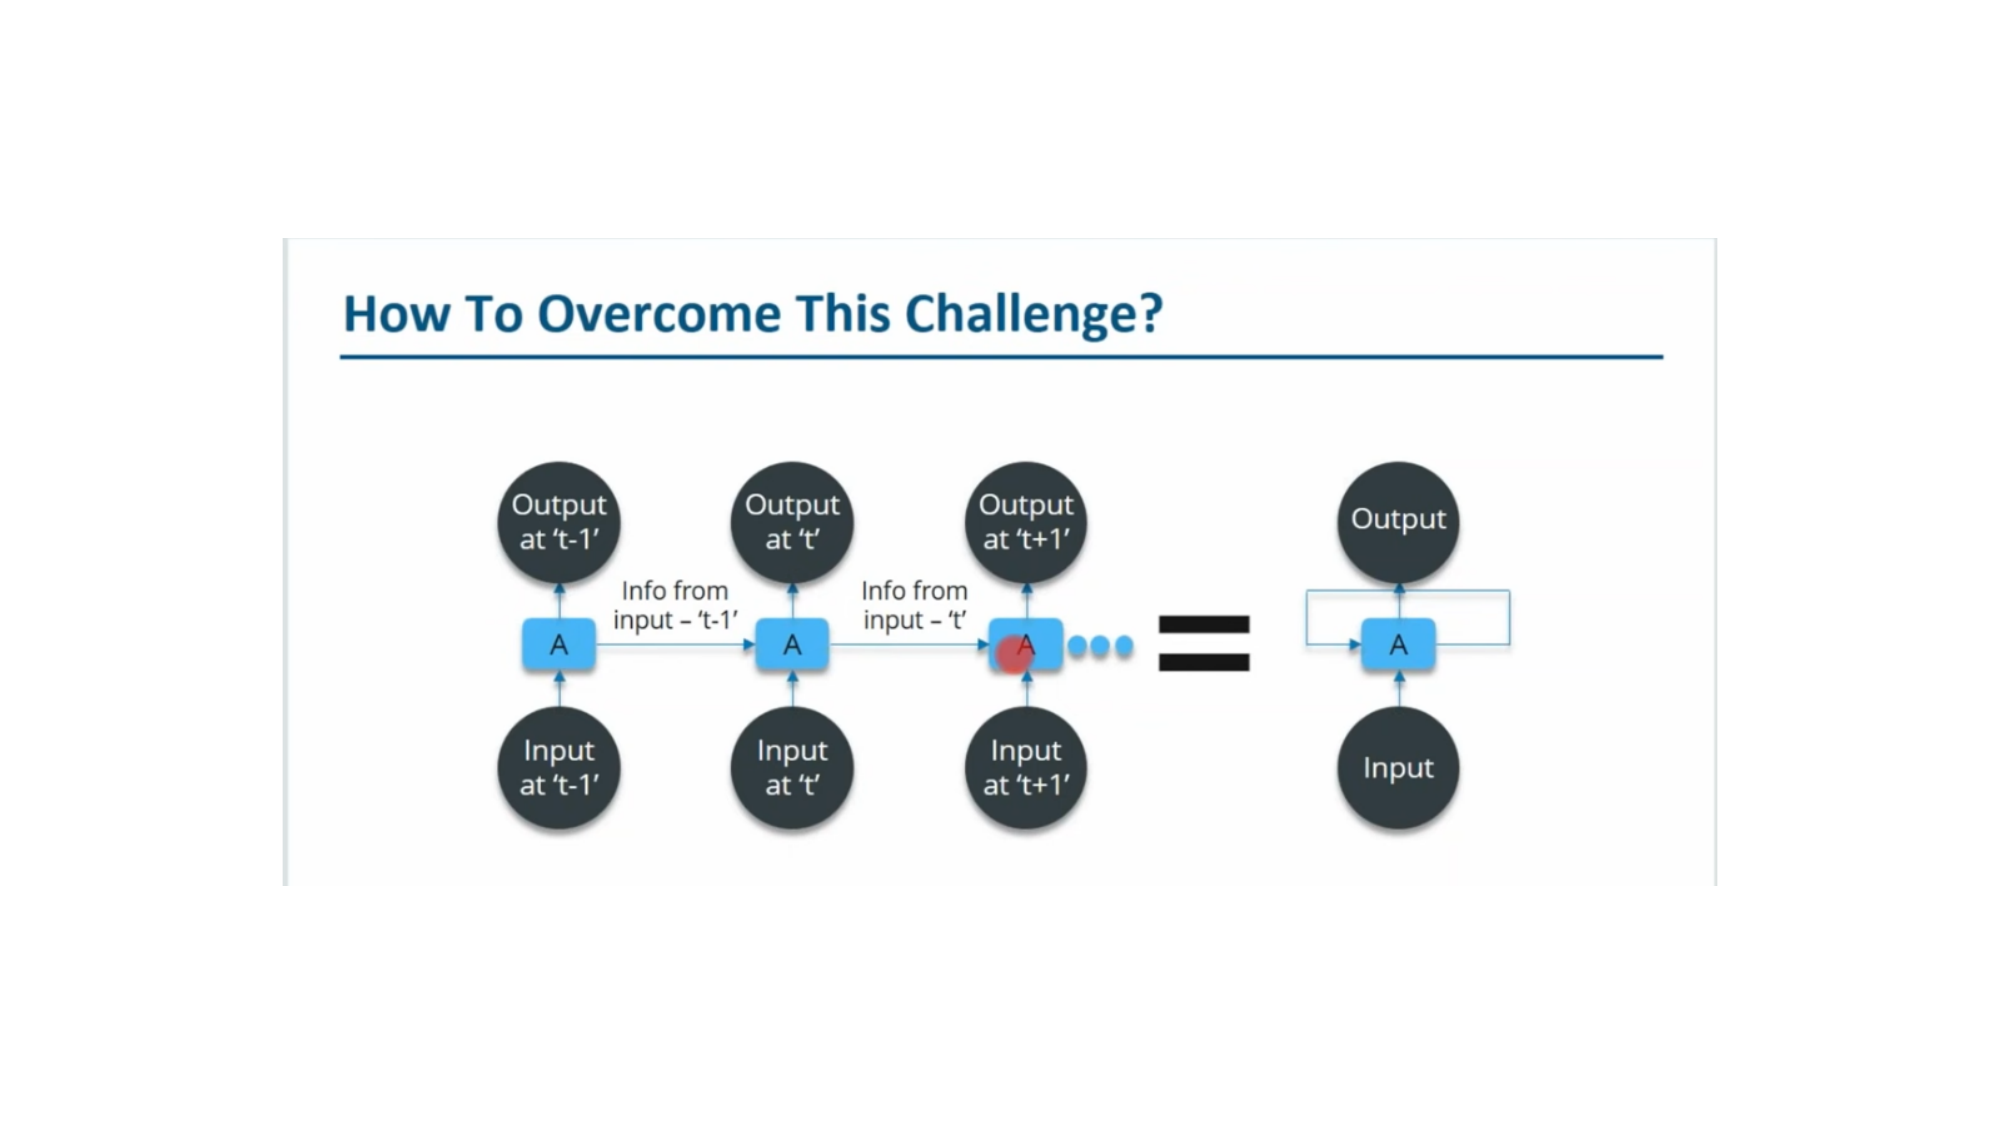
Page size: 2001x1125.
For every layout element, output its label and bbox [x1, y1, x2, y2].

text_box [282, 238, 1718, 886]
